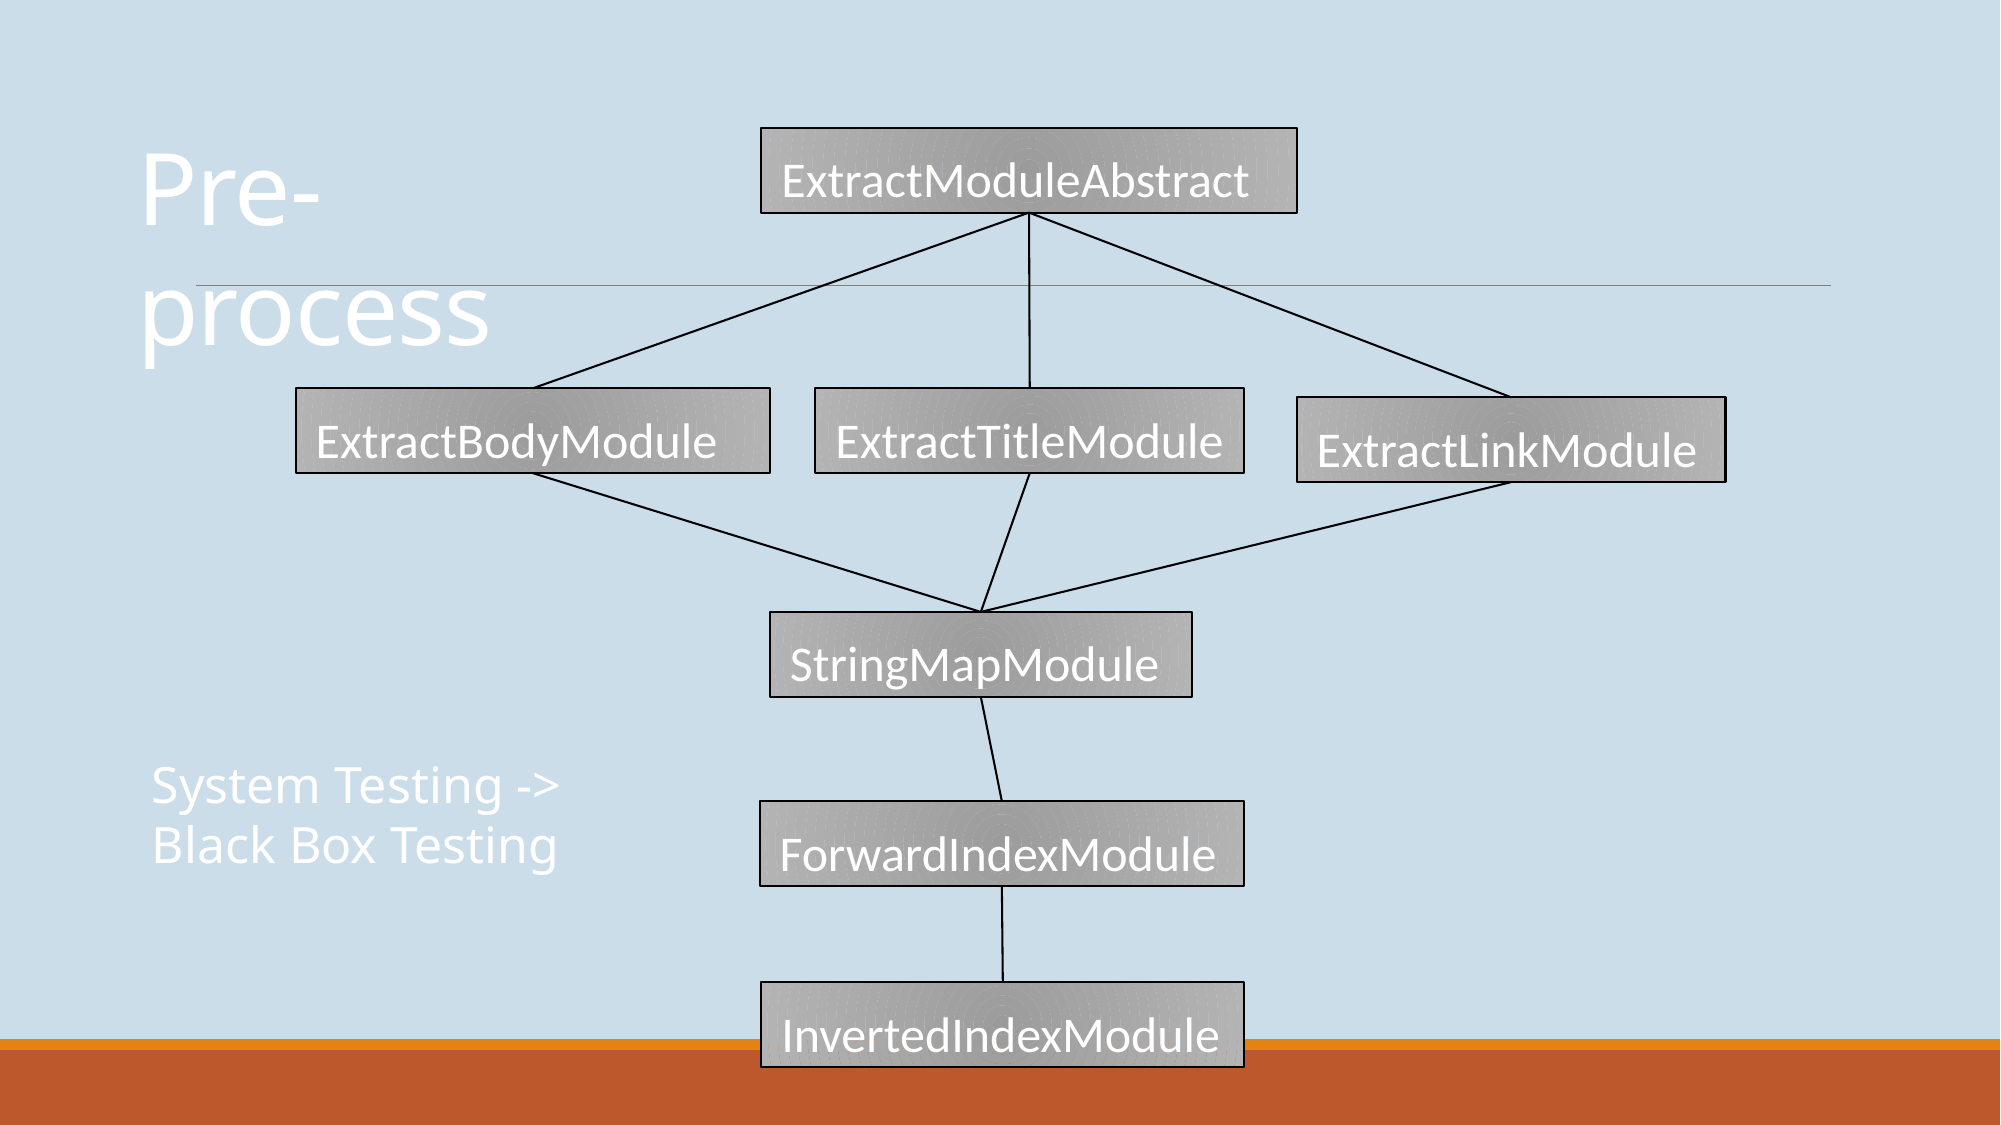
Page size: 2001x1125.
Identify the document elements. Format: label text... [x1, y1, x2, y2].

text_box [295, 127, 1727, 1068]
text_box Pre-process [117, 94, 679, 398]
text_box System Testing -> Black Box Testing [131, 749, 293, 878]
